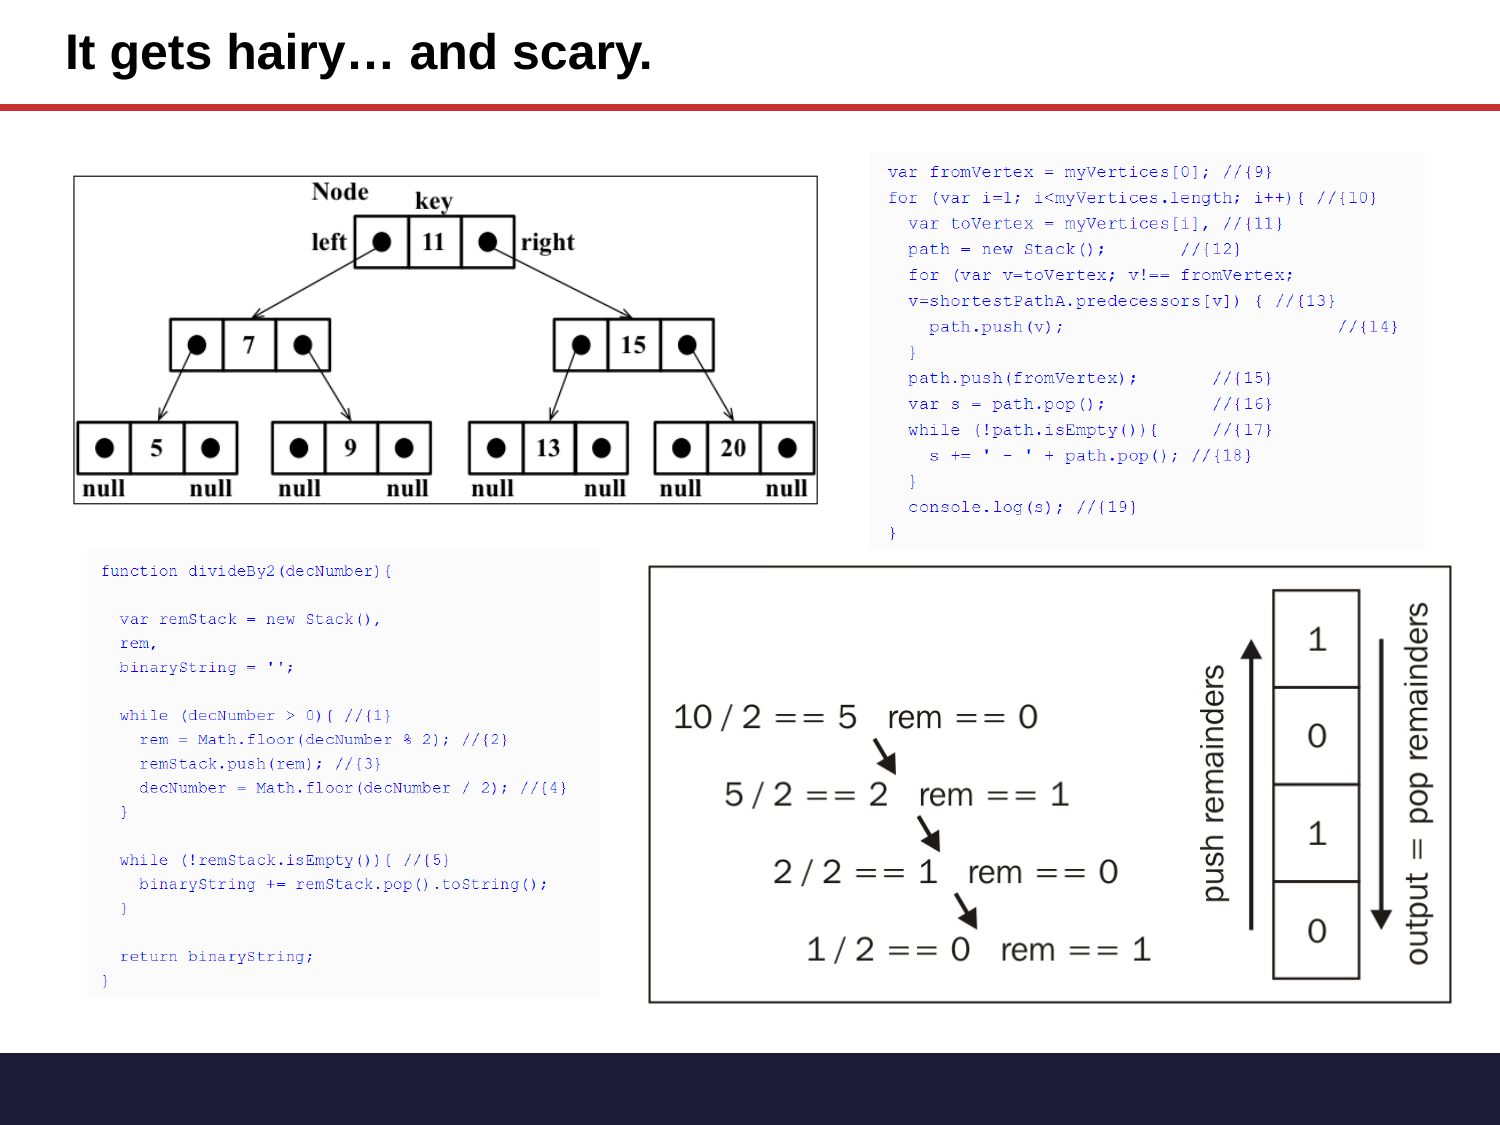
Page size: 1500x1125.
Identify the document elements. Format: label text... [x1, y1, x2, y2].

picture [638, 153, 1462, 1025]
title It gets hairy… and scary. [50, 0, 1425, 108]
picture [62, 162, 827, 525]
picture [87, 549, 600, 998]
